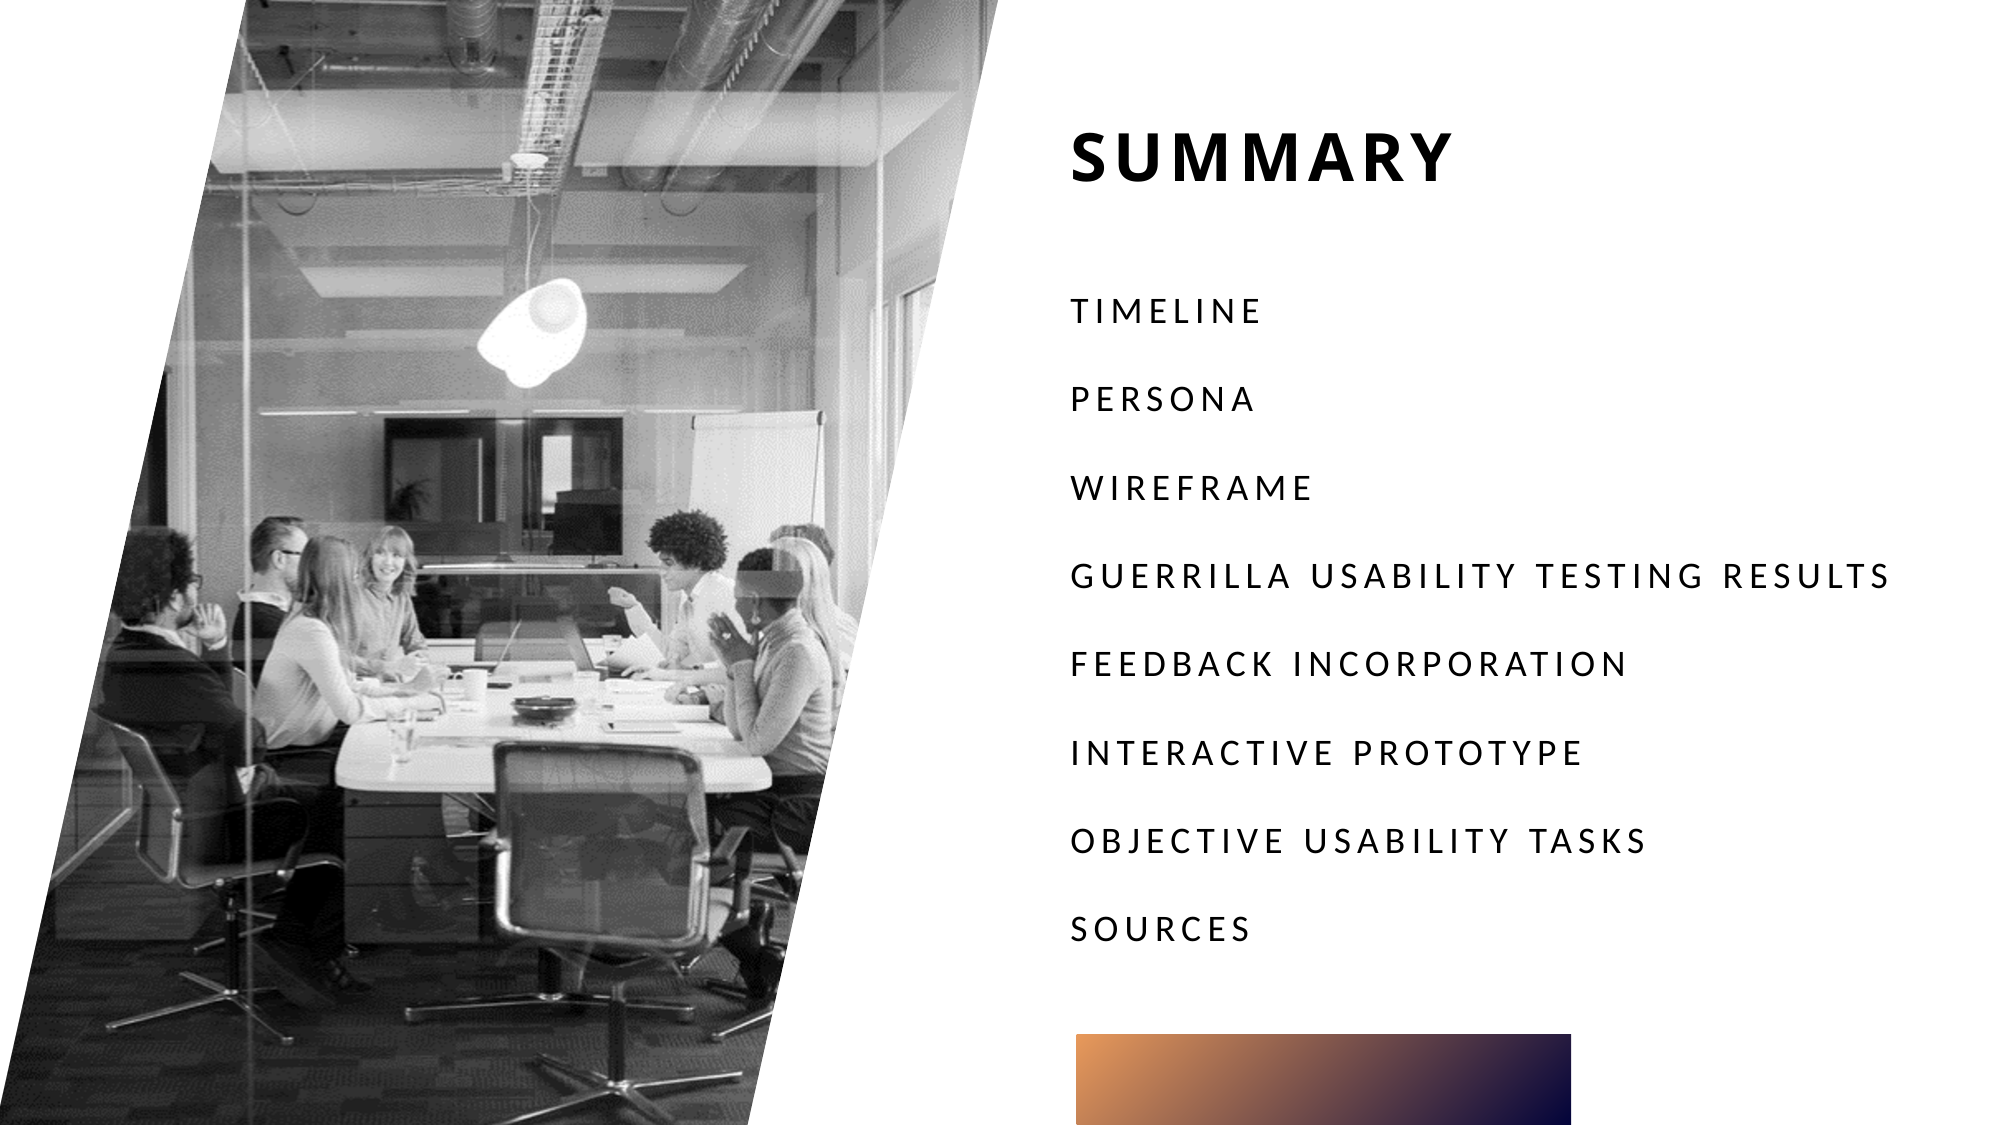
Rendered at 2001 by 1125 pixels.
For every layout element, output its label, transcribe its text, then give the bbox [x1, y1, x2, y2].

list Timeline Persona wireframe Guerrilla usability testing results Feedback incorporation Interactive Prototype Objective usability tasks sources [1055, 255, 1929, 1013]
picture [0, 0, 999, 1125]
title Summary [1055, 72, 1849, 204]
